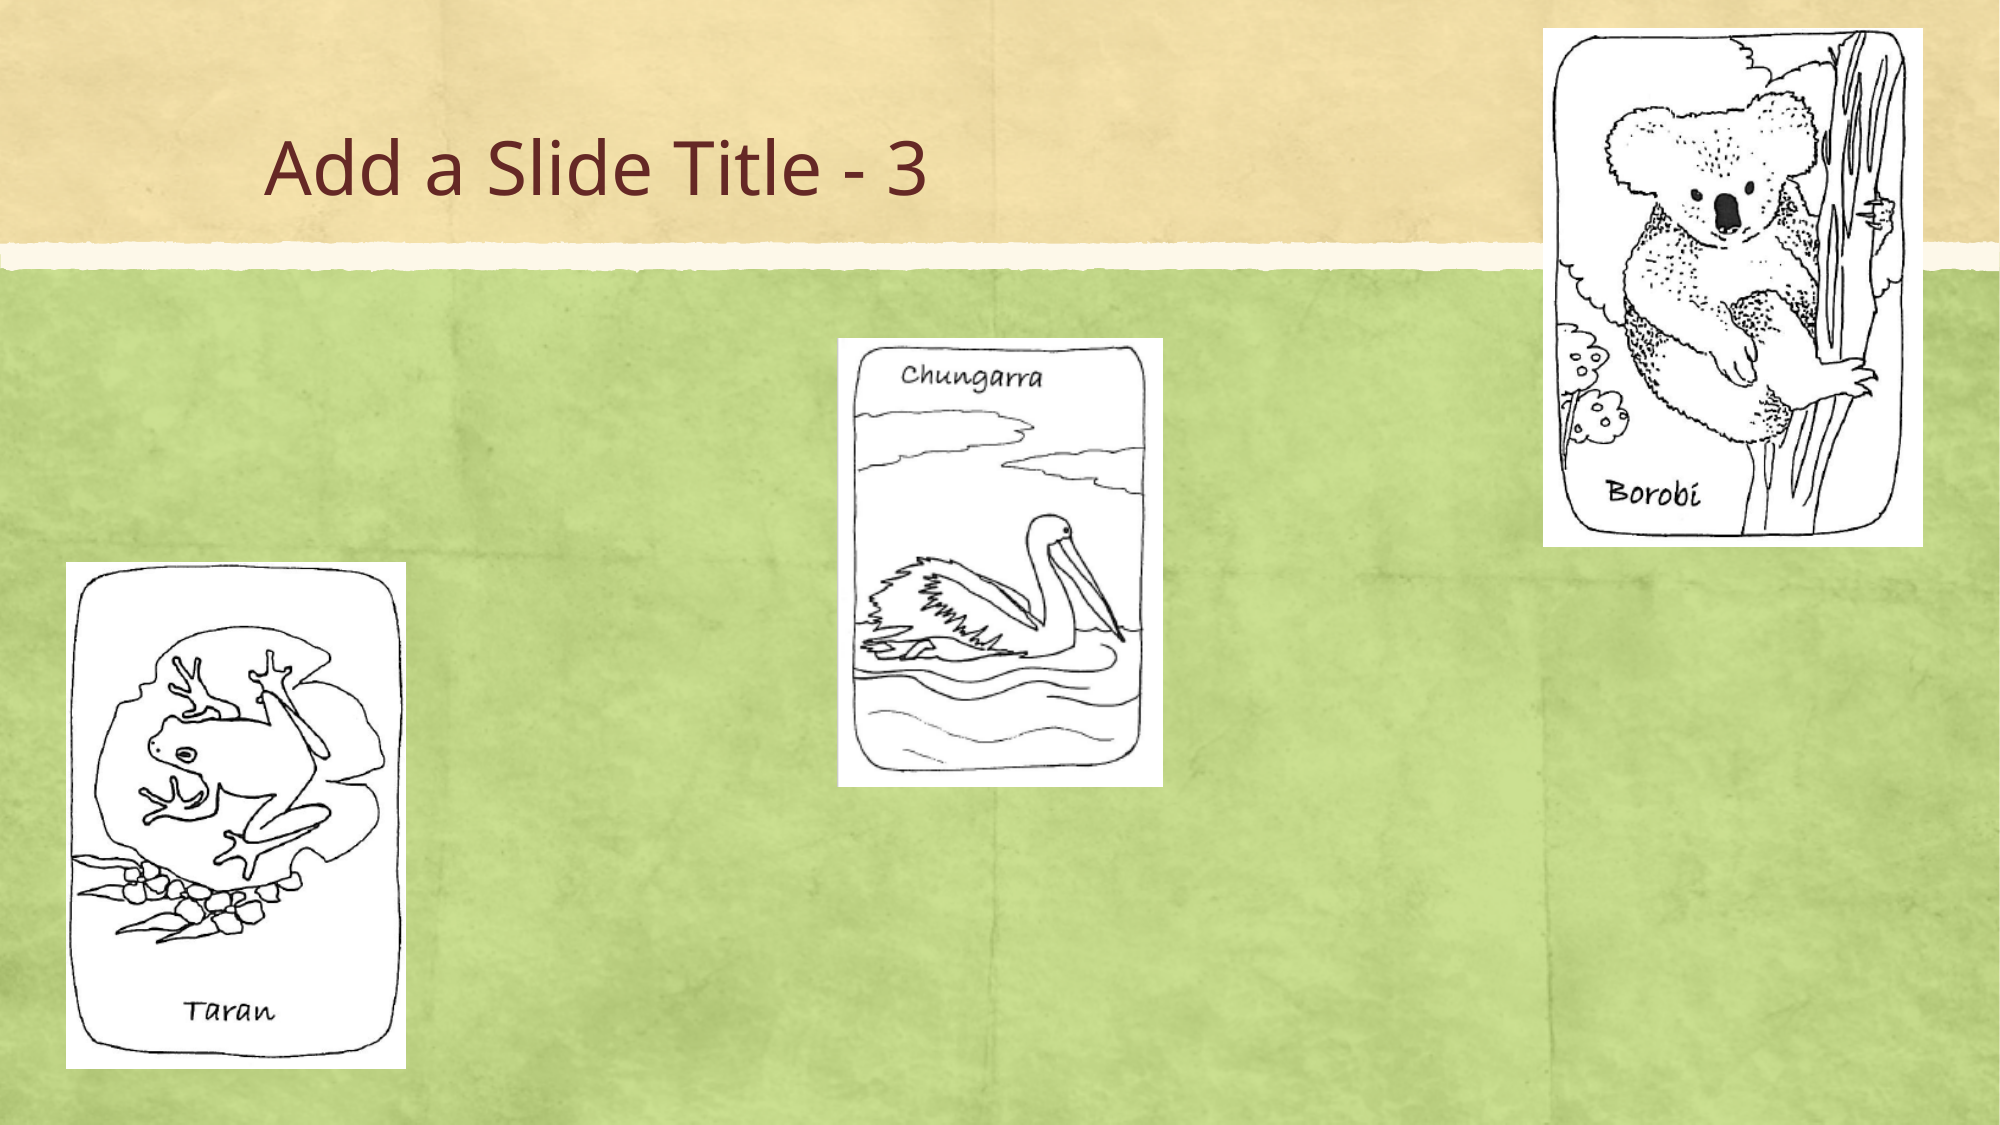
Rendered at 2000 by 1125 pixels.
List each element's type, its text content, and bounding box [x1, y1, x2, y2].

title Add a Slide Title - 3 [249, 31, 1543, 219]
picture [1543, 28, 1923, 547]
picture [837, 338, 1163, 787]
picture [66, 562, 406, 1069]
